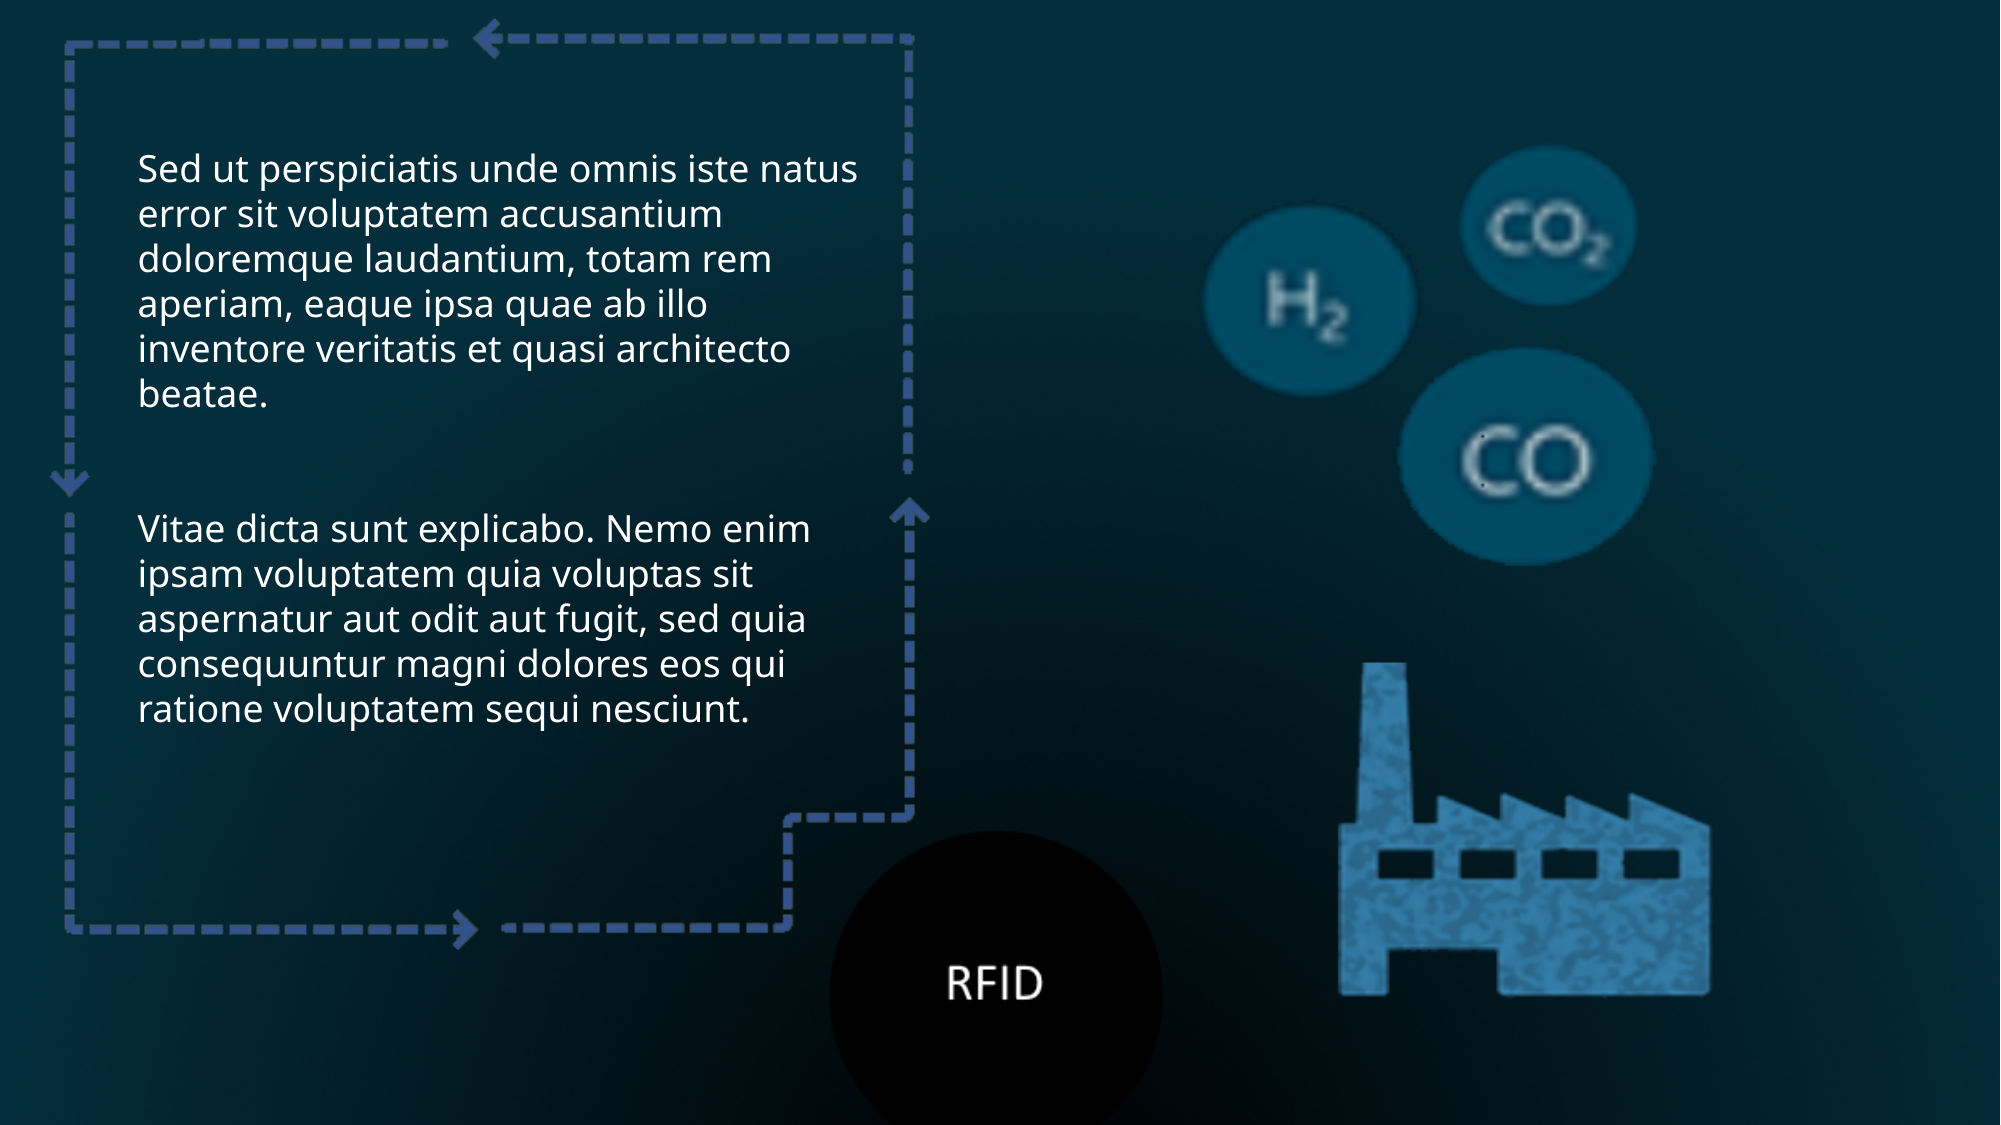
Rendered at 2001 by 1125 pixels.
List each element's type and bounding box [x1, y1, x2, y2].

list [0, 0, 2000, 1125]
